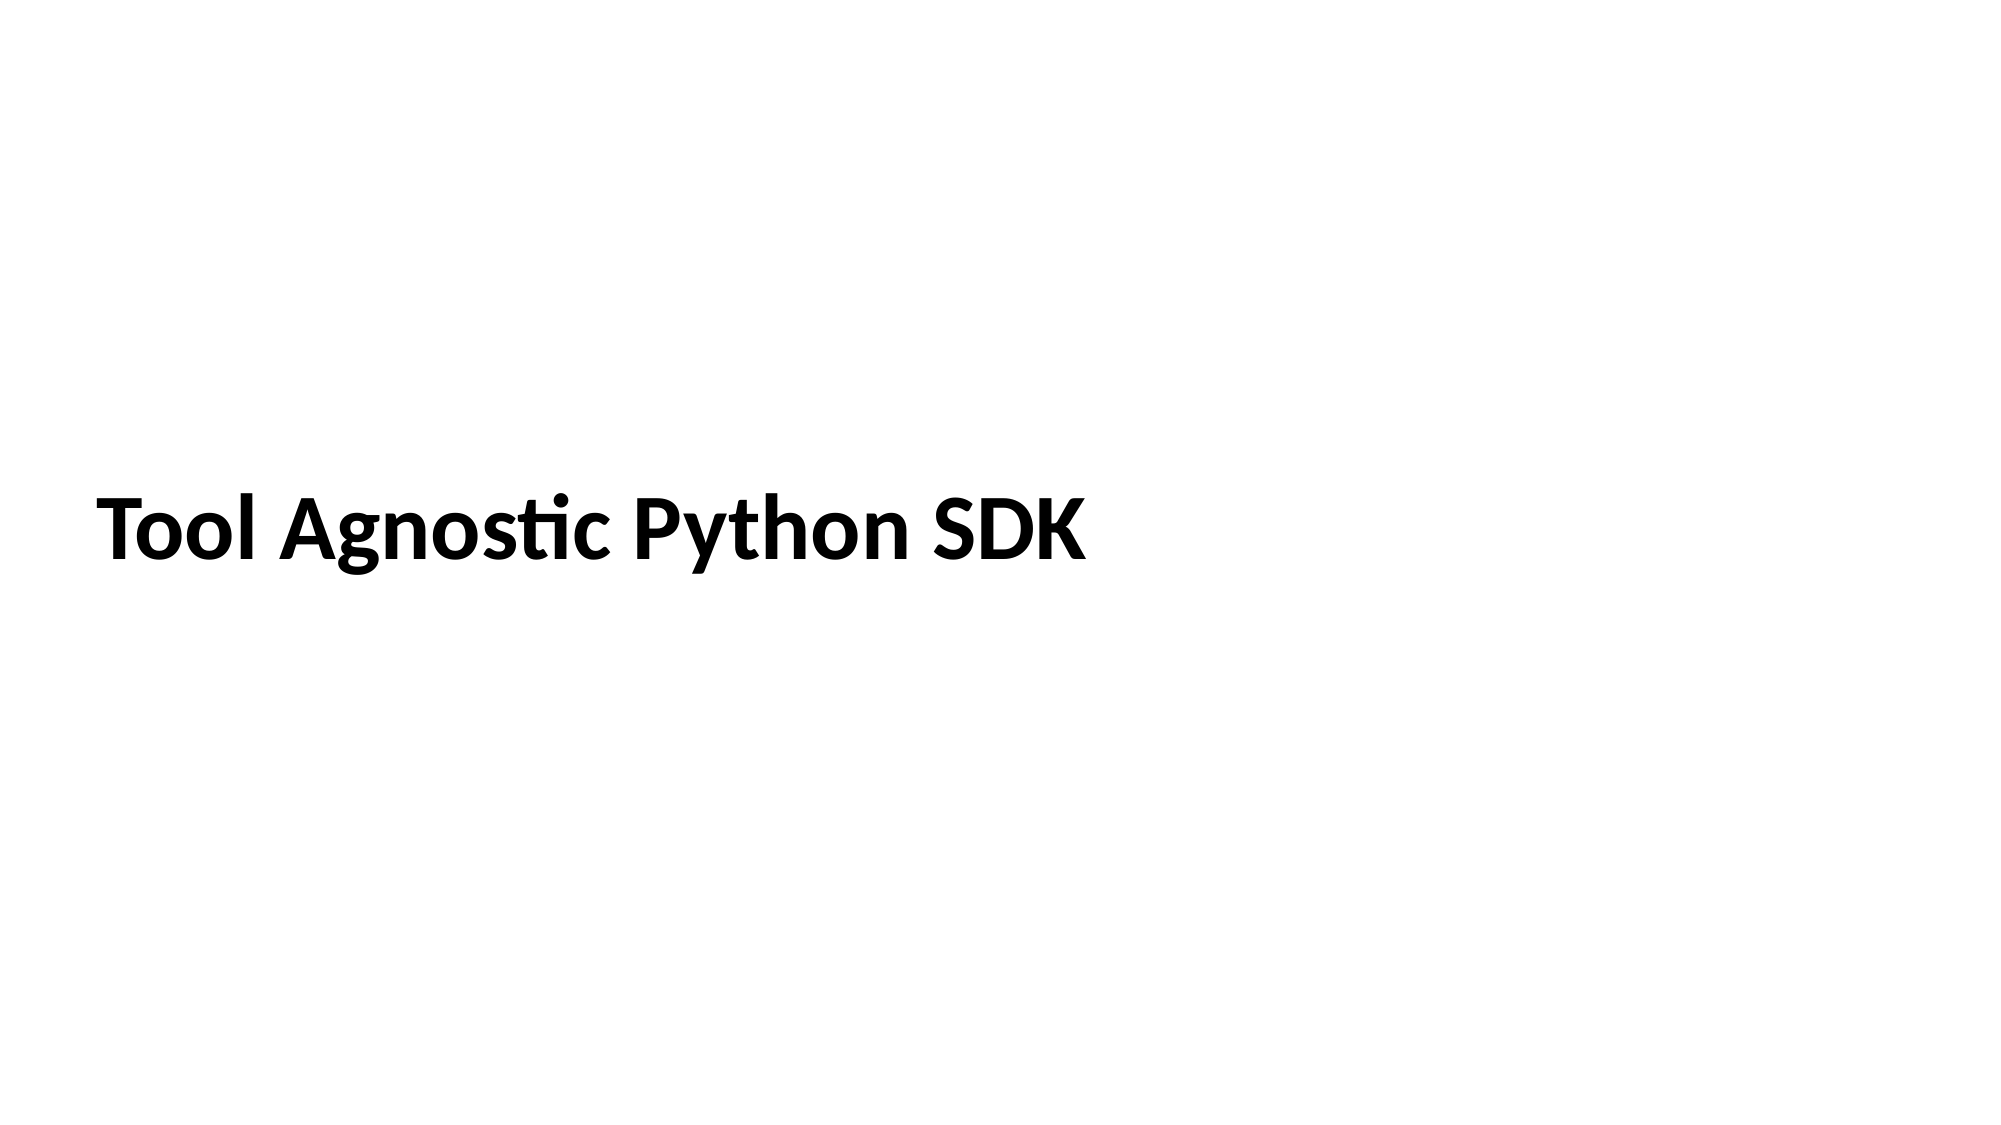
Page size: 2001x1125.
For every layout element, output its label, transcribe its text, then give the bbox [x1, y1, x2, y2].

title Tool Agnostic Python SDK [96, 461, 1146, 580]
